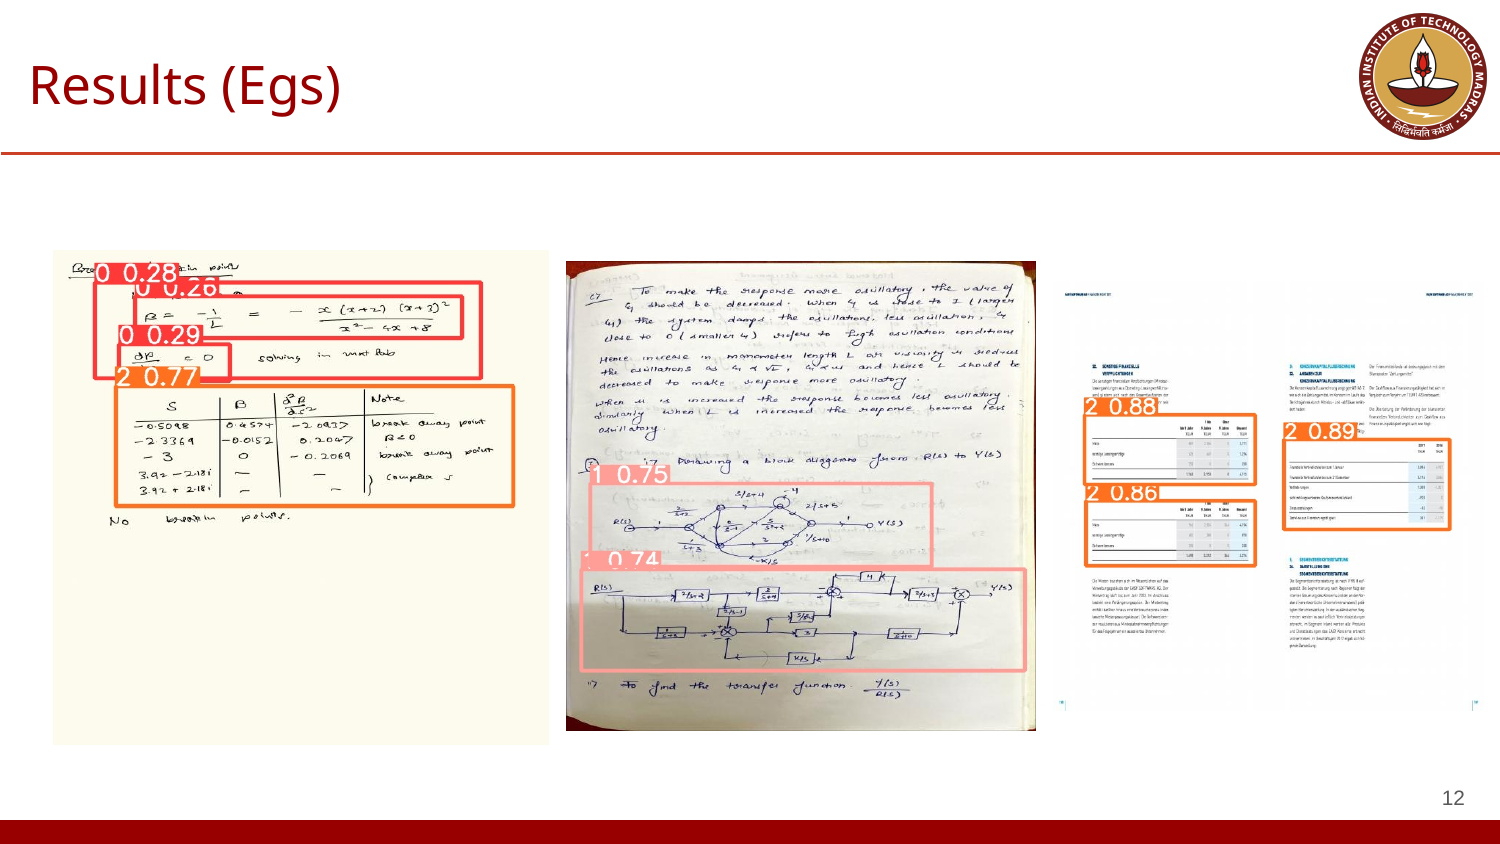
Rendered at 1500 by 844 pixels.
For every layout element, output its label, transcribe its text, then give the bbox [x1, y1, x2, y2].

text_box [41, 176, 1451, 792]
slide_number ‹#› [1389, 764, 1480, 830]
title Results (Egs) [13, 36, 1412, 131]
picture [53, 249, 549, 746]
picture [1359, 13, 1487, 140]
picture [566, 261, 1037, 731]
picture [1053, 281, 1484, 711]
